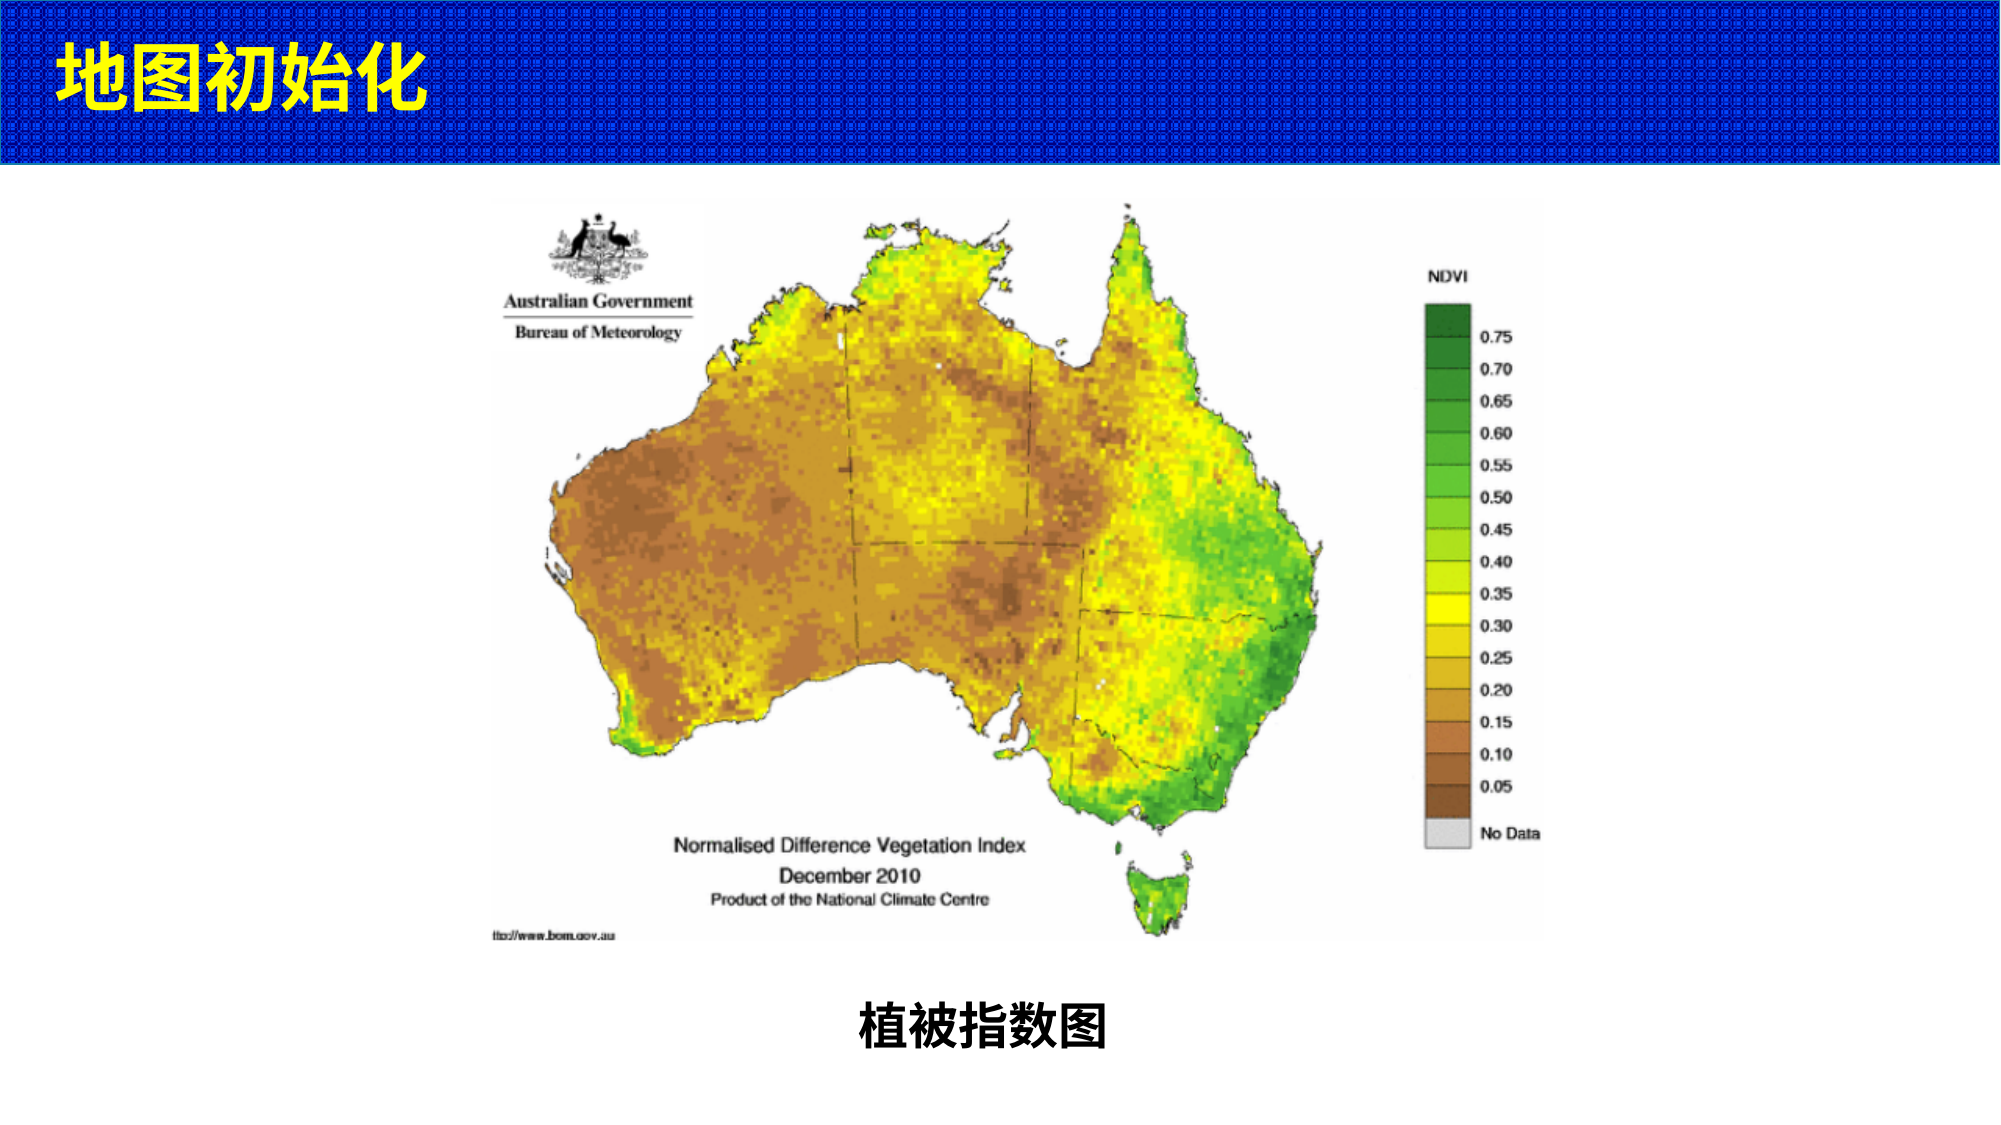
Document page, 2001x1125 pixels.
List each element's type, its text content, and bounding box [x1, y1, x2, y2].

picture [1, 1, 1999, 163]
title 地图初始化 [52, 28, 450, 219]
picture [424, 169, 1576, 956]
text_box 植被指数图 [843, 987, 1157, 1063]
